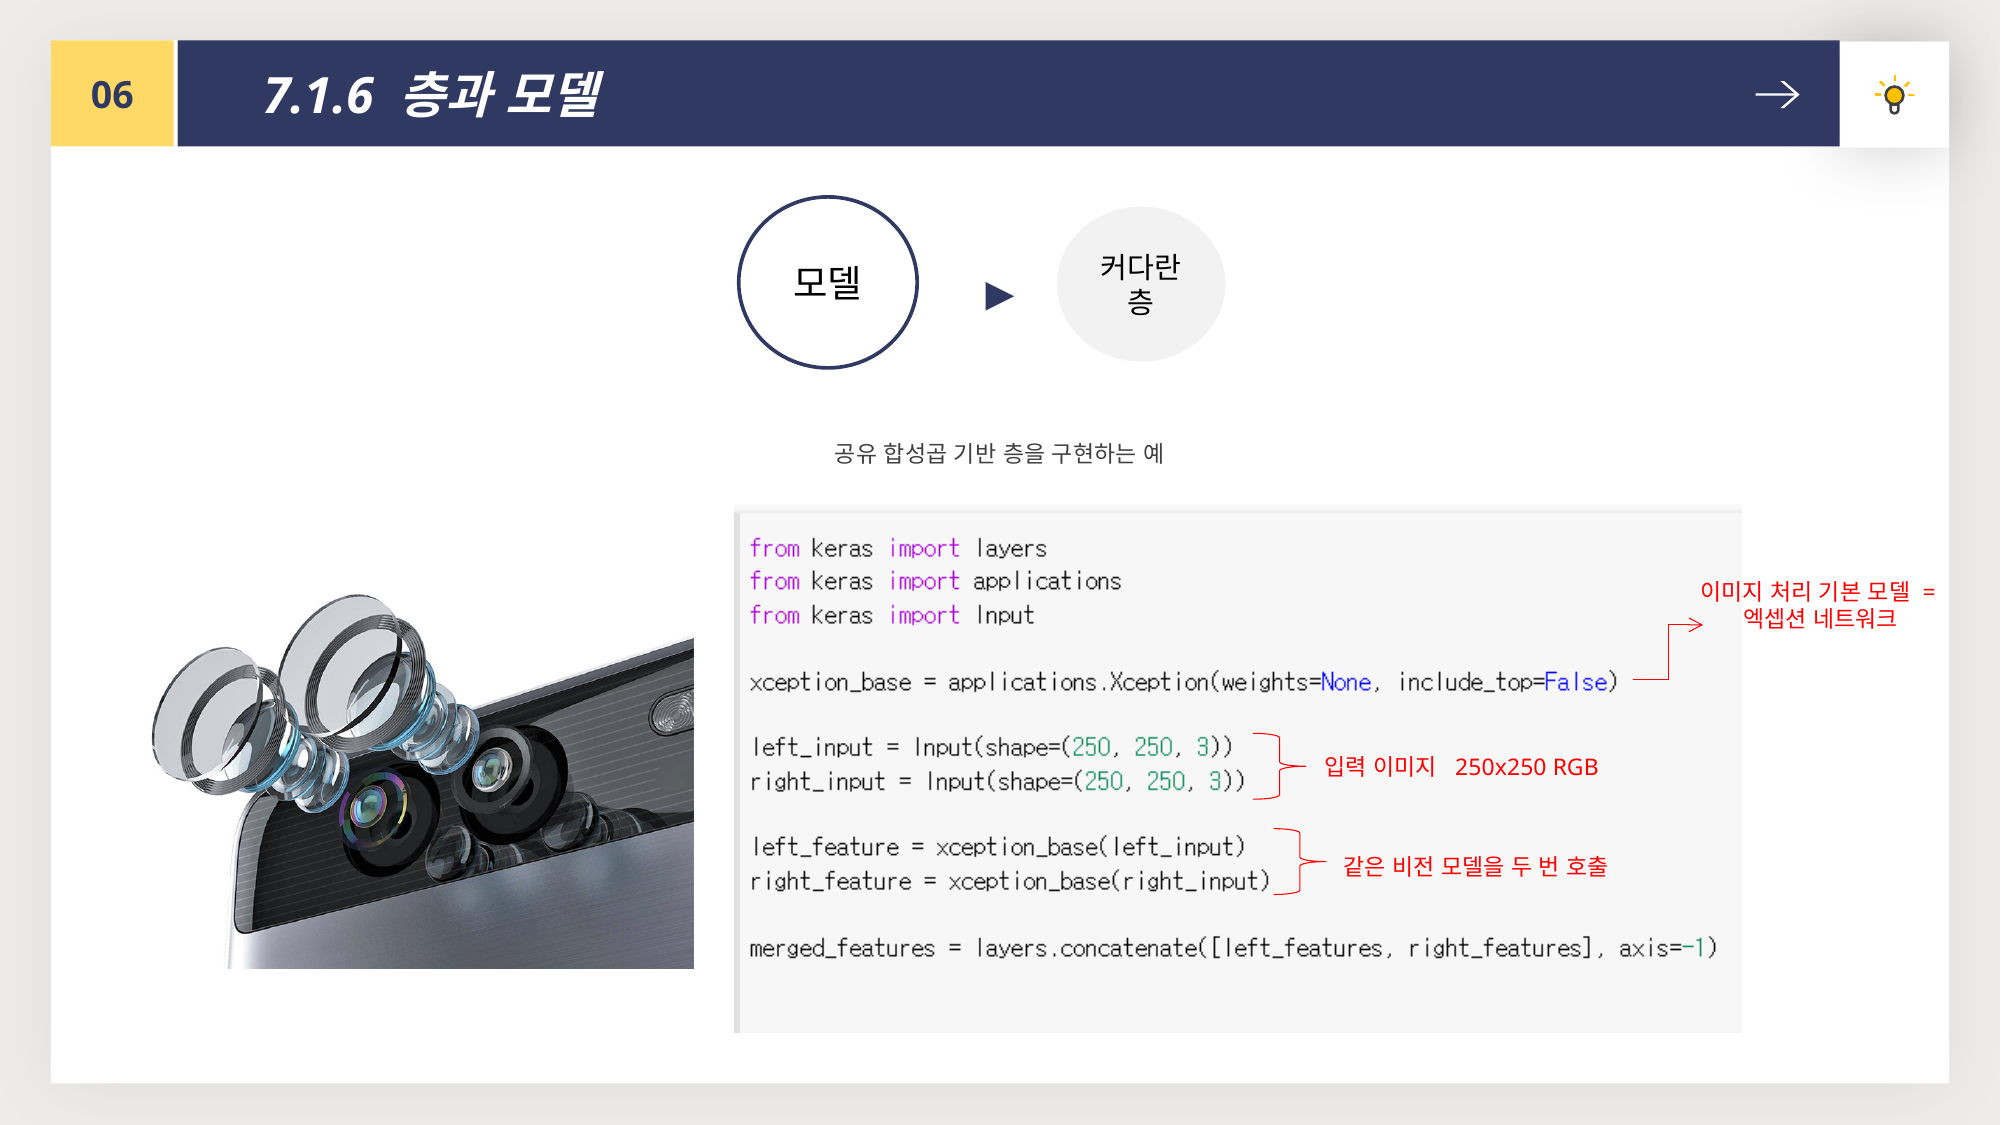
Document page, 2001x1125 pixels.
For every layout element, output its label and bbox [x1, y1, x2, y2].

text_box [50, 40, 1950, 1084]
picture [734, 504, 1742, 1033]
text_box [1950, 570, 1955, 640]
picture [94, 569, 694, 969]
text_box [1633, 624, 1704, 680]
